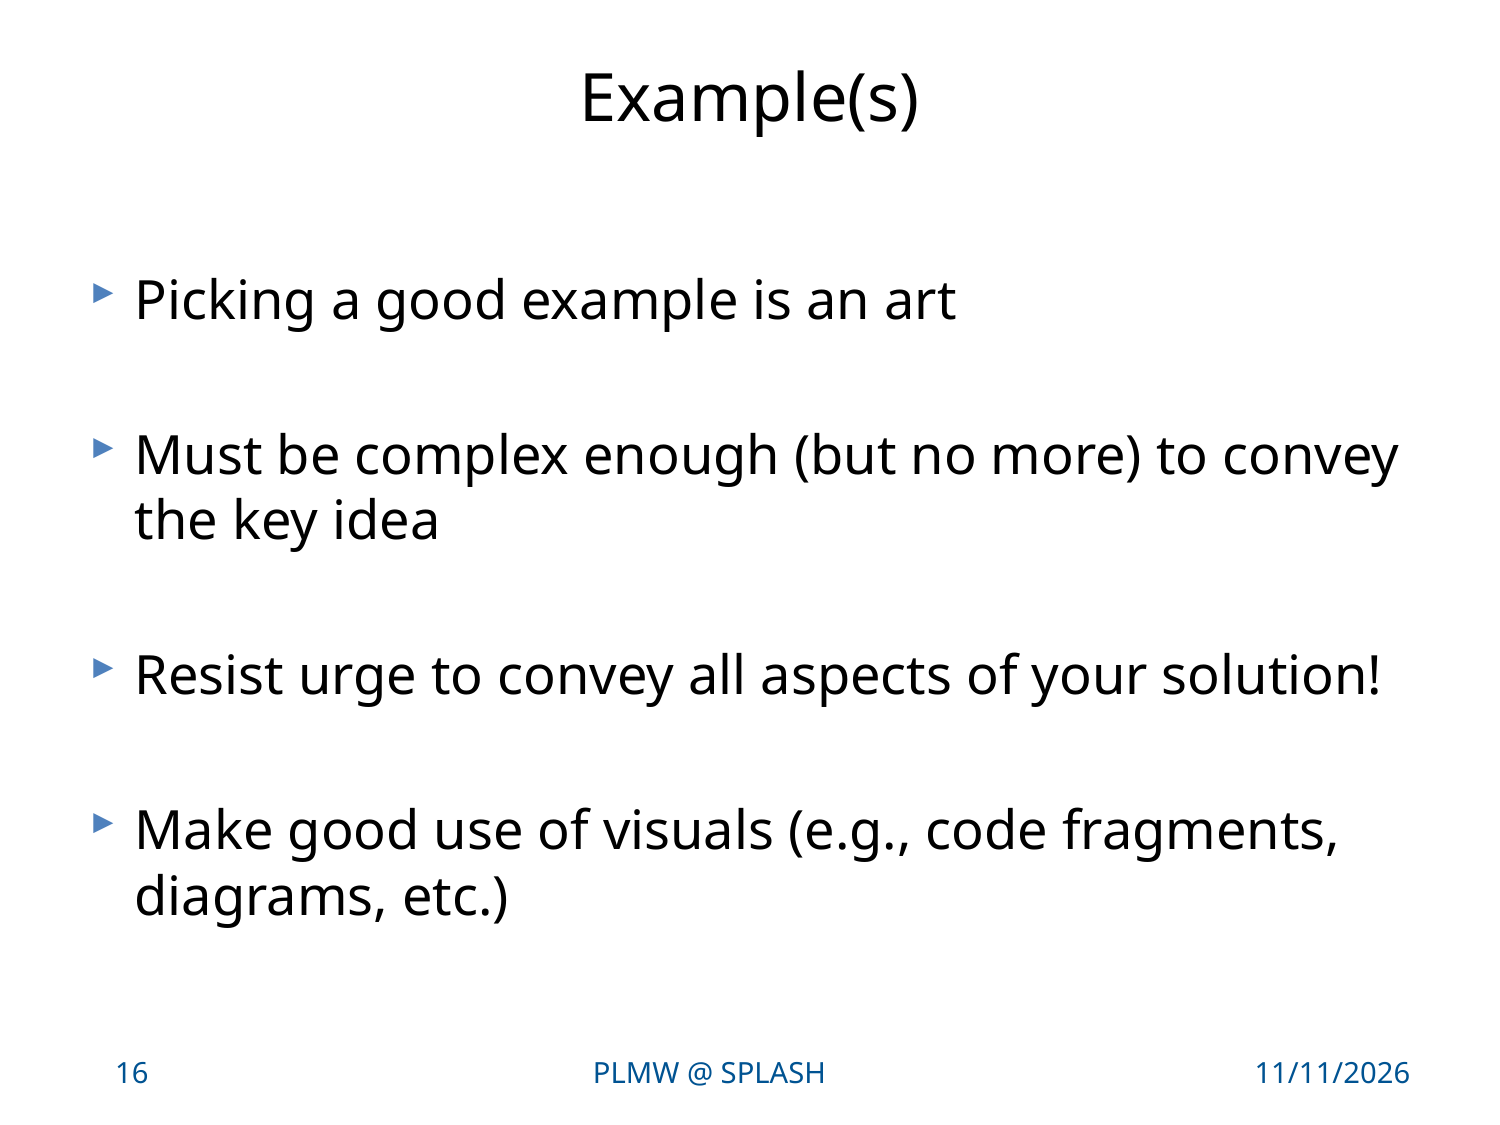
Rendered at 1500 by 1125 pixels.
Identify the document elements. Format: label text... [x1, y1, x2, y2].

slide_number 16 [100, 1046, 234, 1107]
list Picking a good example is an art Must be complex enough (but no more) to convey the key idea Resist urge to convey all aspects of your solution! Make good use of visuals (e.g., code fragments, diagrams, etc.) [75, 179, 1425, 994]
title Example(s) [75, 25, 1425, 165]
footer PLMW @ SPLASH [234, 1046, 1185, 1107]
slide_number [1185, 1046, 1426, 1107]
